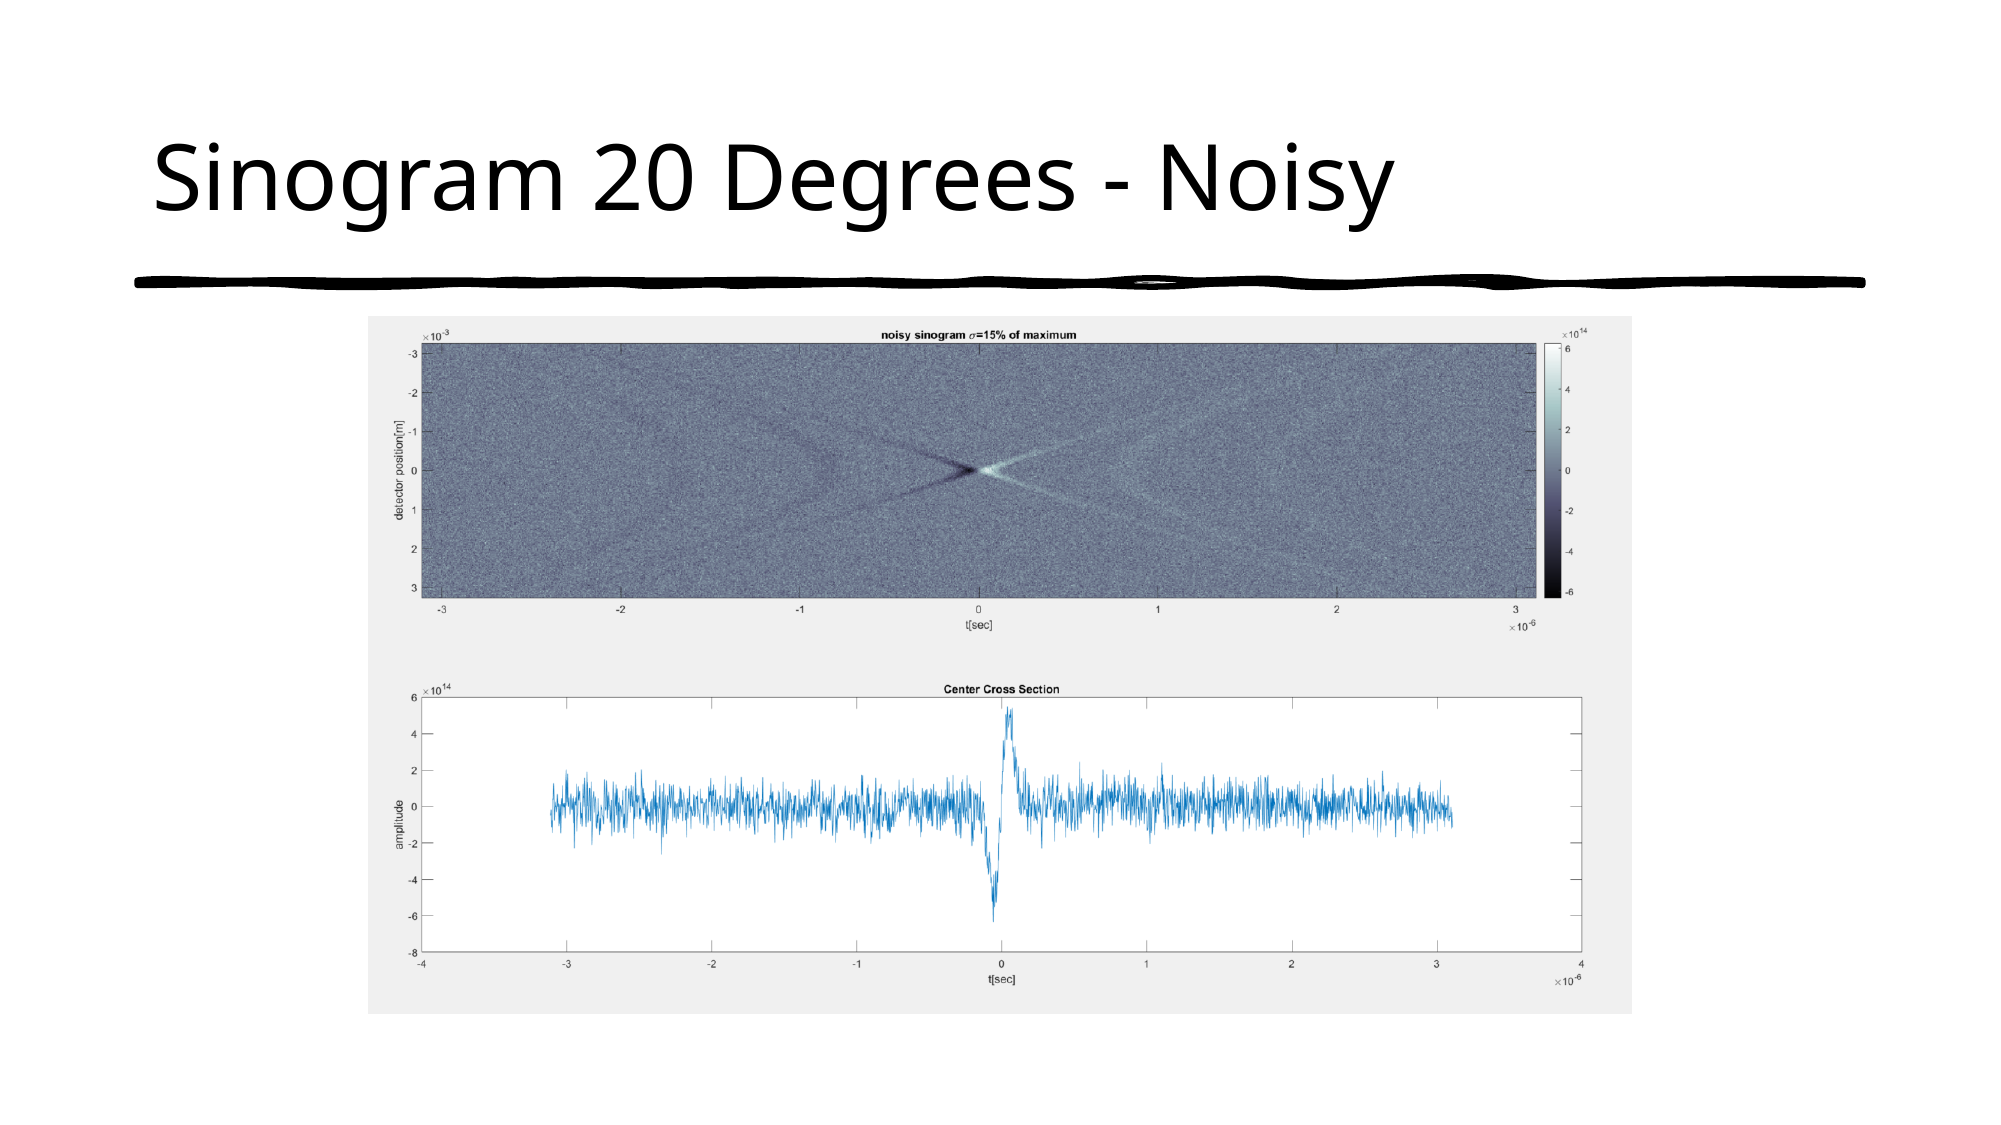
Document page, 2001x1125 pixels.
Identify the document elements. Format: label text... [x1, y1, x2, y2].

title Sinogram 20 Degrees - Noisy [137, 59, 1863, 278]
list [368, 316, 1632, 1015]
